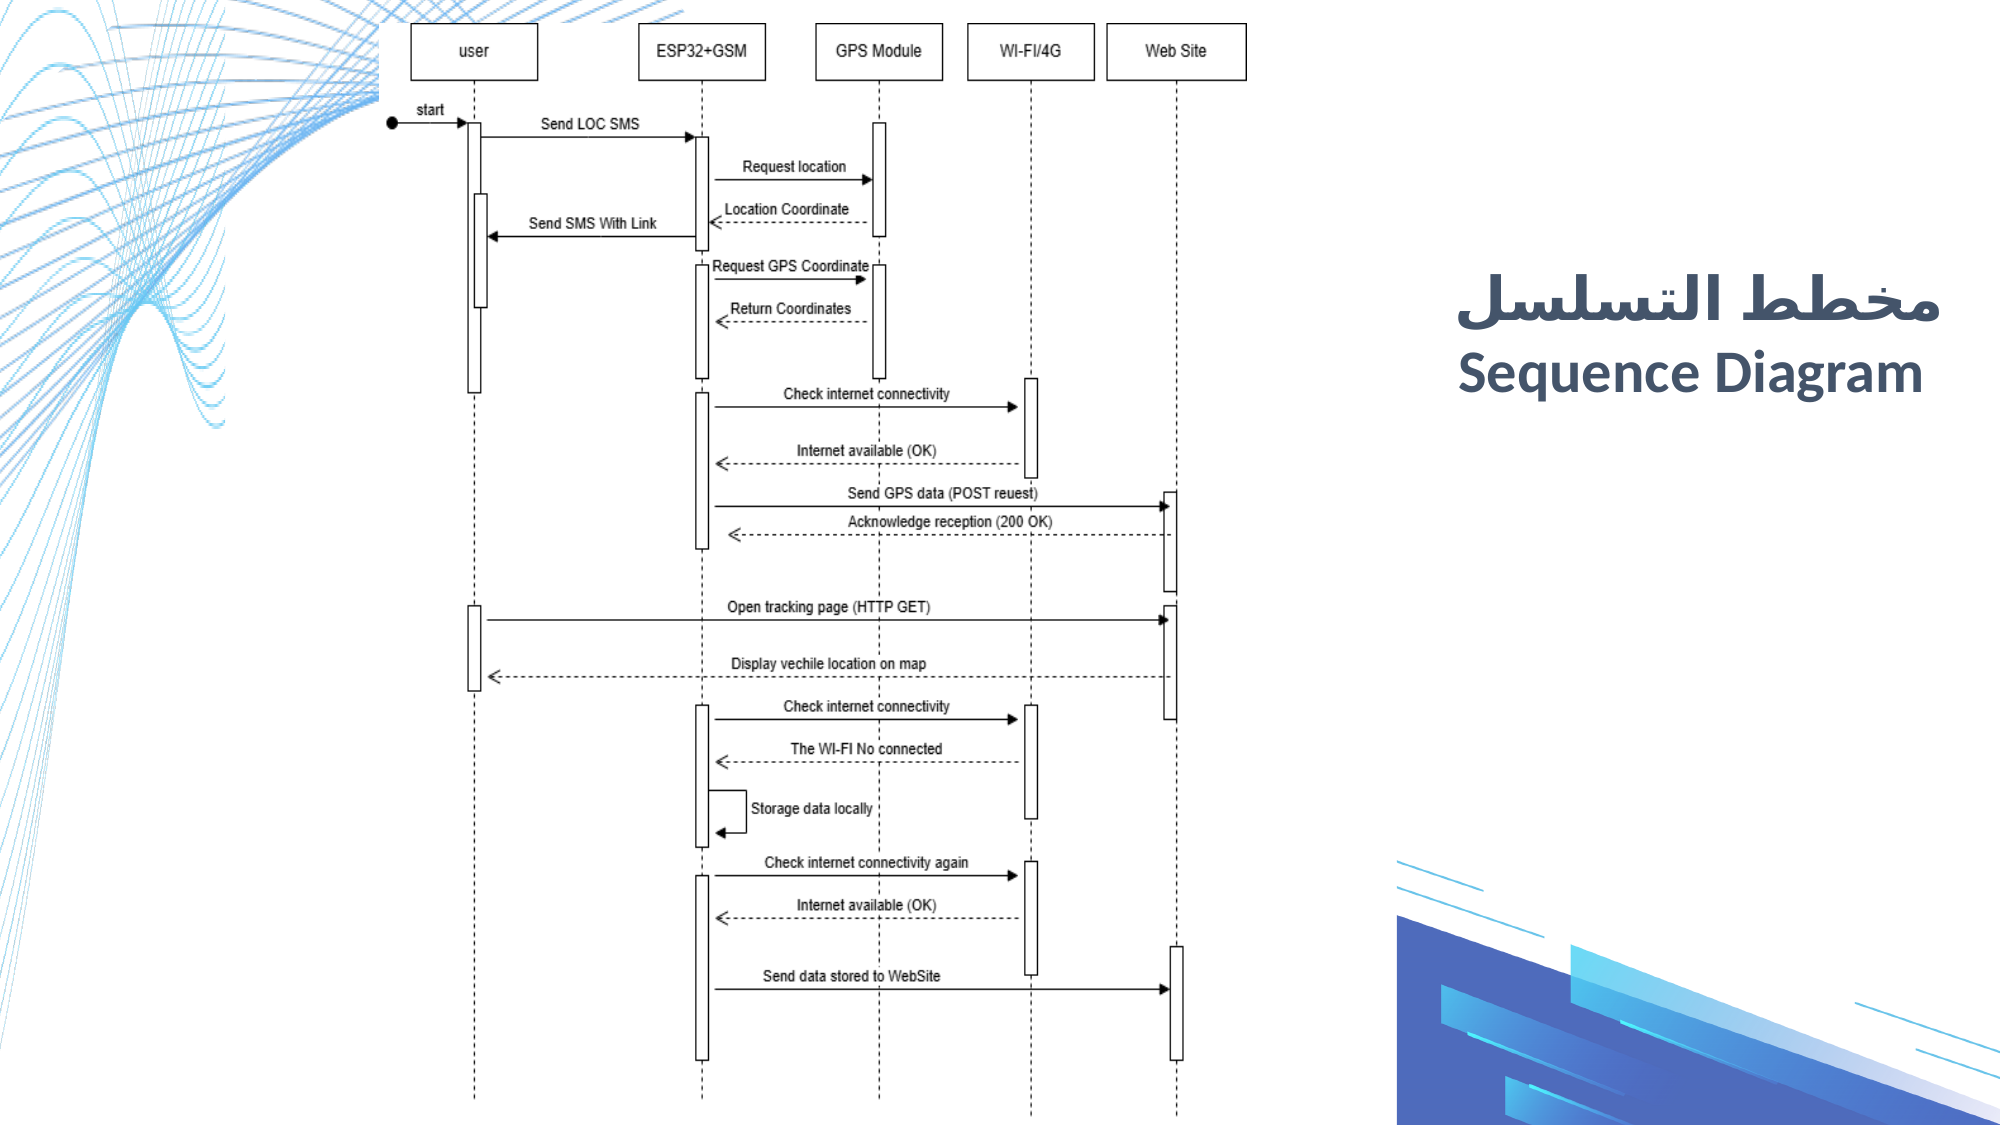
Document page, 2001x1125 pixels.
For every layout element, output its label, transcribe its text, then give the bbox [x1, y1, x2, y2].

text_box [1396, 860, 2000, 1125]
text_box [0, 0, 226, 1125]
picture [379, 23, 1247, 1118]
text_box [226, 0, 695, 576]
text_box مخطط التسلسل Sequence Diagram [1301, 252, 2000, 457]
